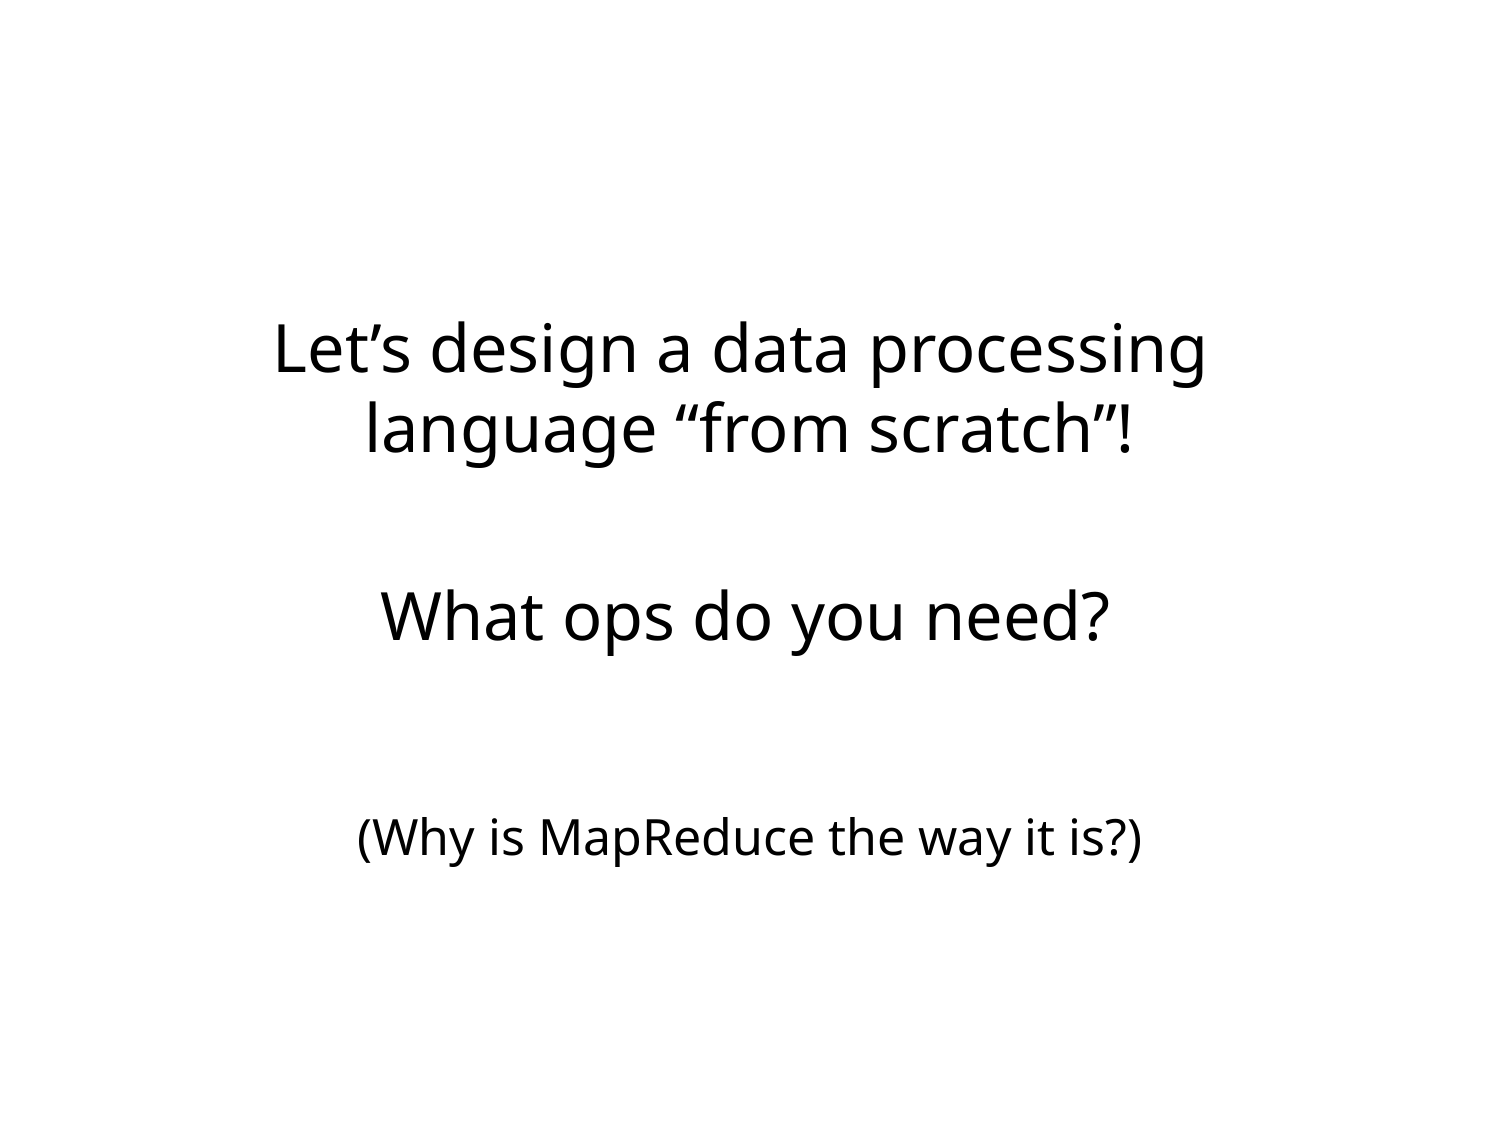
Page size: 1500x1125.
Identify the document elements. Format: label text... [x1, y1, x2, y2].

text_box Let’s design a data processing language “from scratch”! [0, 298, 1500, 473]
text_box (Why is MapReduce the way it is?) [0, 798, 1500, 873]
text_box What ops do you need? [0, 566, 1496, 662]
